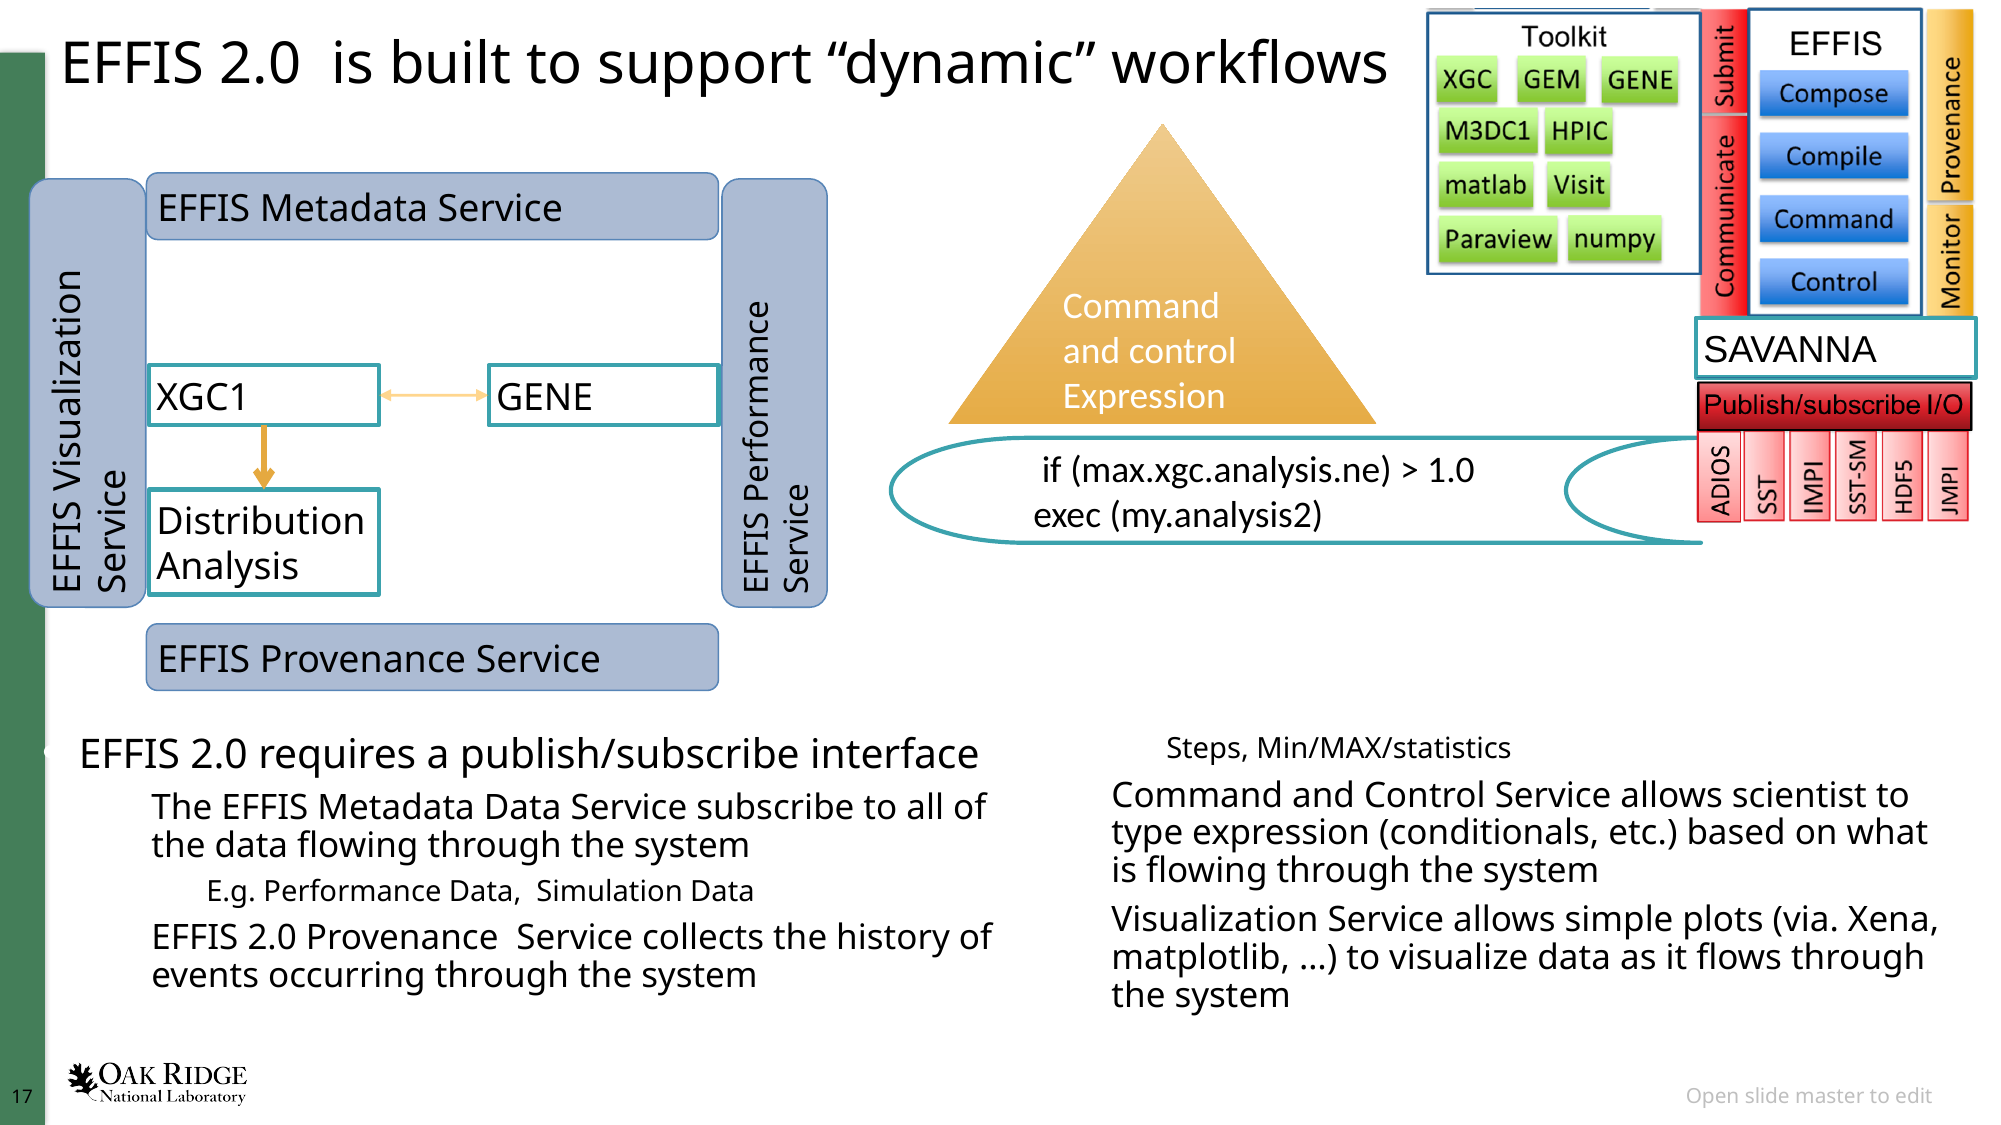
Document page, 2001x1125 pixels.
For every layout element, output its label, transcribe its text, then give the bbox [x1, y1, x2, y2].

text_box EFFIS Metadata Service [145, 172, 720, 241]
text_box GENE [488, 365, 719, 426]
text_box Distribution Analysis [148, 489, 379, 595]
text_box EFFIS Provenance Service [145, 623, 720, 692]
list EFFIS 2.0 requires a publish/subscribe interface The EFFIS Metadata Data Service subscribe to all of the data flowing through the system E.g. Performance Data, Simulation Data EFFIS 2.0 Provenance Service collects the history of events occurring through the system Steps, Min/MAX/statistics Command and Control Service allows scientist to type expression (conditionals, etc.) based on what is flowing through the system Visualization Service allows simple plots (via. Xena, matplotlib, …) to visualize data as it flows through the system [25, 725, 1977, 1045]
picture [1686, 377, 1986, 533]
title EFFIS 2.0 is built to support “dynamic” workflows [45, 25, 1415, 110]
text_box EFFIS Performance Service [721, 178, 828, 609]
text_box EFFIS Visualization Service [28, 178, 147, 609]
picture [67, 1062, 247, 1106]
text_box XGC1 [148, 365, 379, 426]
text_box if (max.xgc.analysis.ne) > 1.0 exec (my.analysis2) [890, 437, 1701, 543]
text_box Command and control Expression [948, 123, 1377, 424]
text_box SAVANNA [1695, 318, 1977, 377]
picture [1415, 1, 1990, 318]
